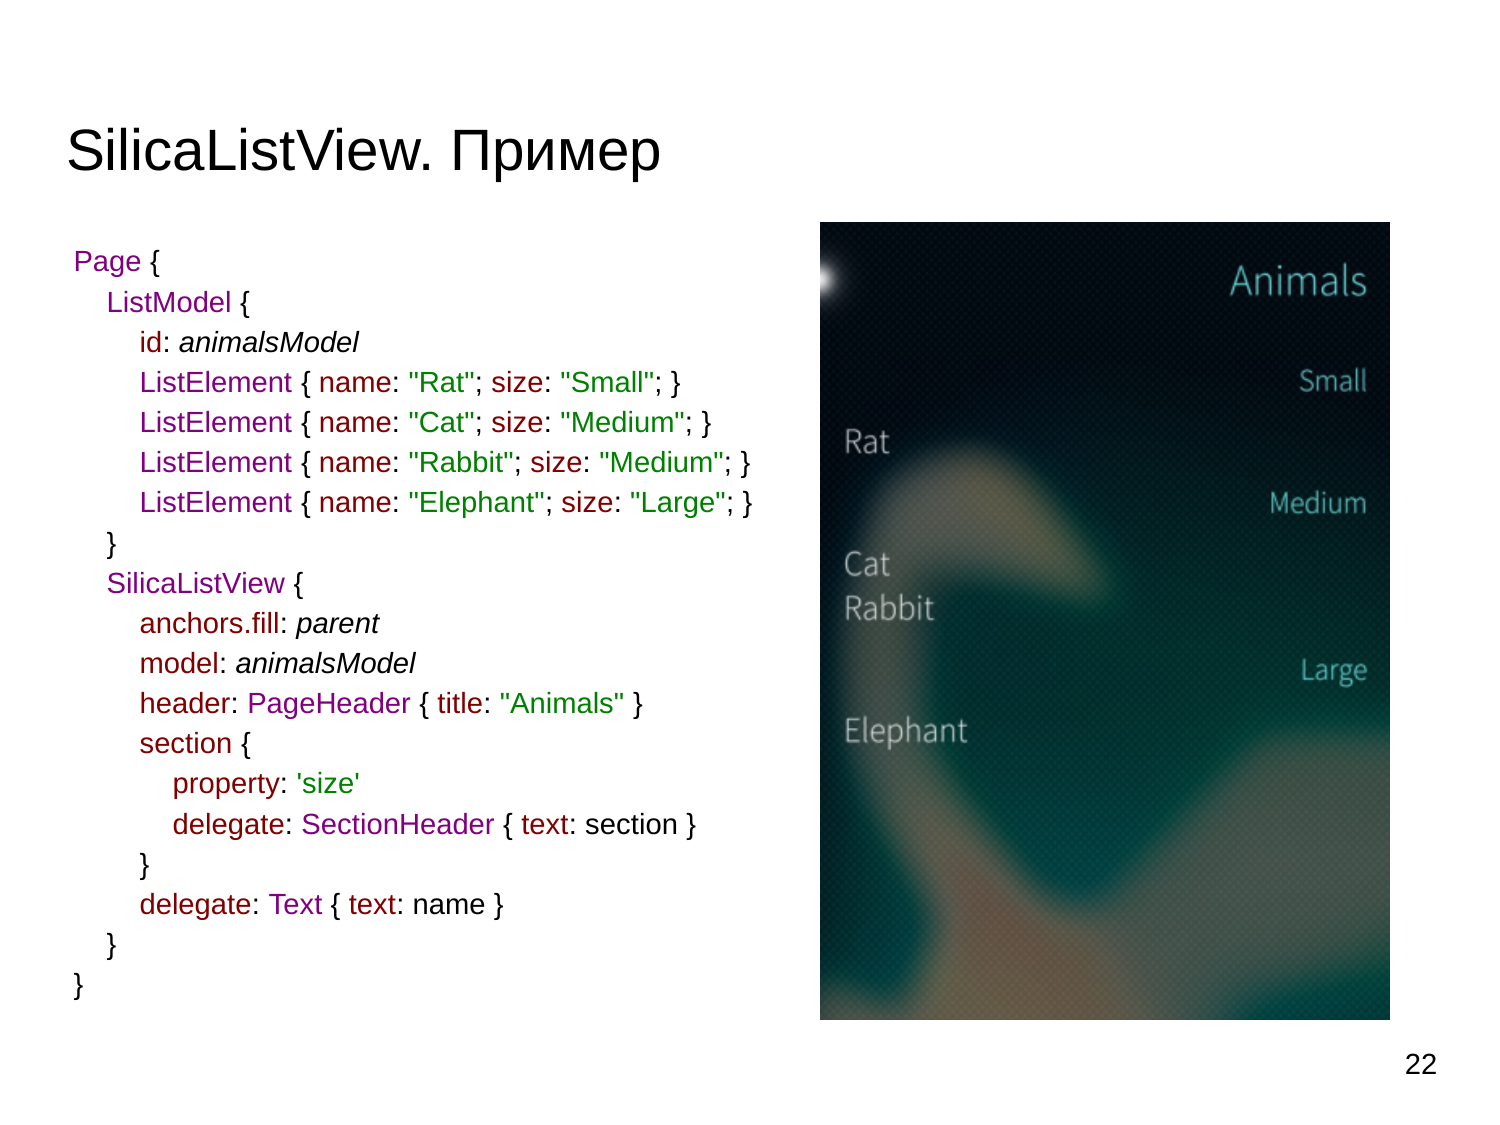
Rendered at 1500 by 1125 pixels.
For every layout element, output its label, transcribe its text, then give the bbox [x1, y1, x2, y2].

title SilicaListView. Пример [51, 97, 1449, 223]
picture [820, 222, 1390, 1021]
slide_number 22 [1389, 1019, 1480, 1106]
list Page { ListModel { id: animalsModel ListElement { name: "Rat"; size: "Small"; } ListElement { name: "Cat"; size: "Medium"; } ListElement { name: "Rabbit"; size: "Medium"; } ListElement { name: "Elephant"; size: "Large"; } } SilicaListView { anchors.fill: parent model: animalsModel header: PageHeader { title: "Animals" } section { property: 'size' delegate: SectionHeader { text: section } } delegate: Text { text: name } } } [58, 222, 798, 1020]
